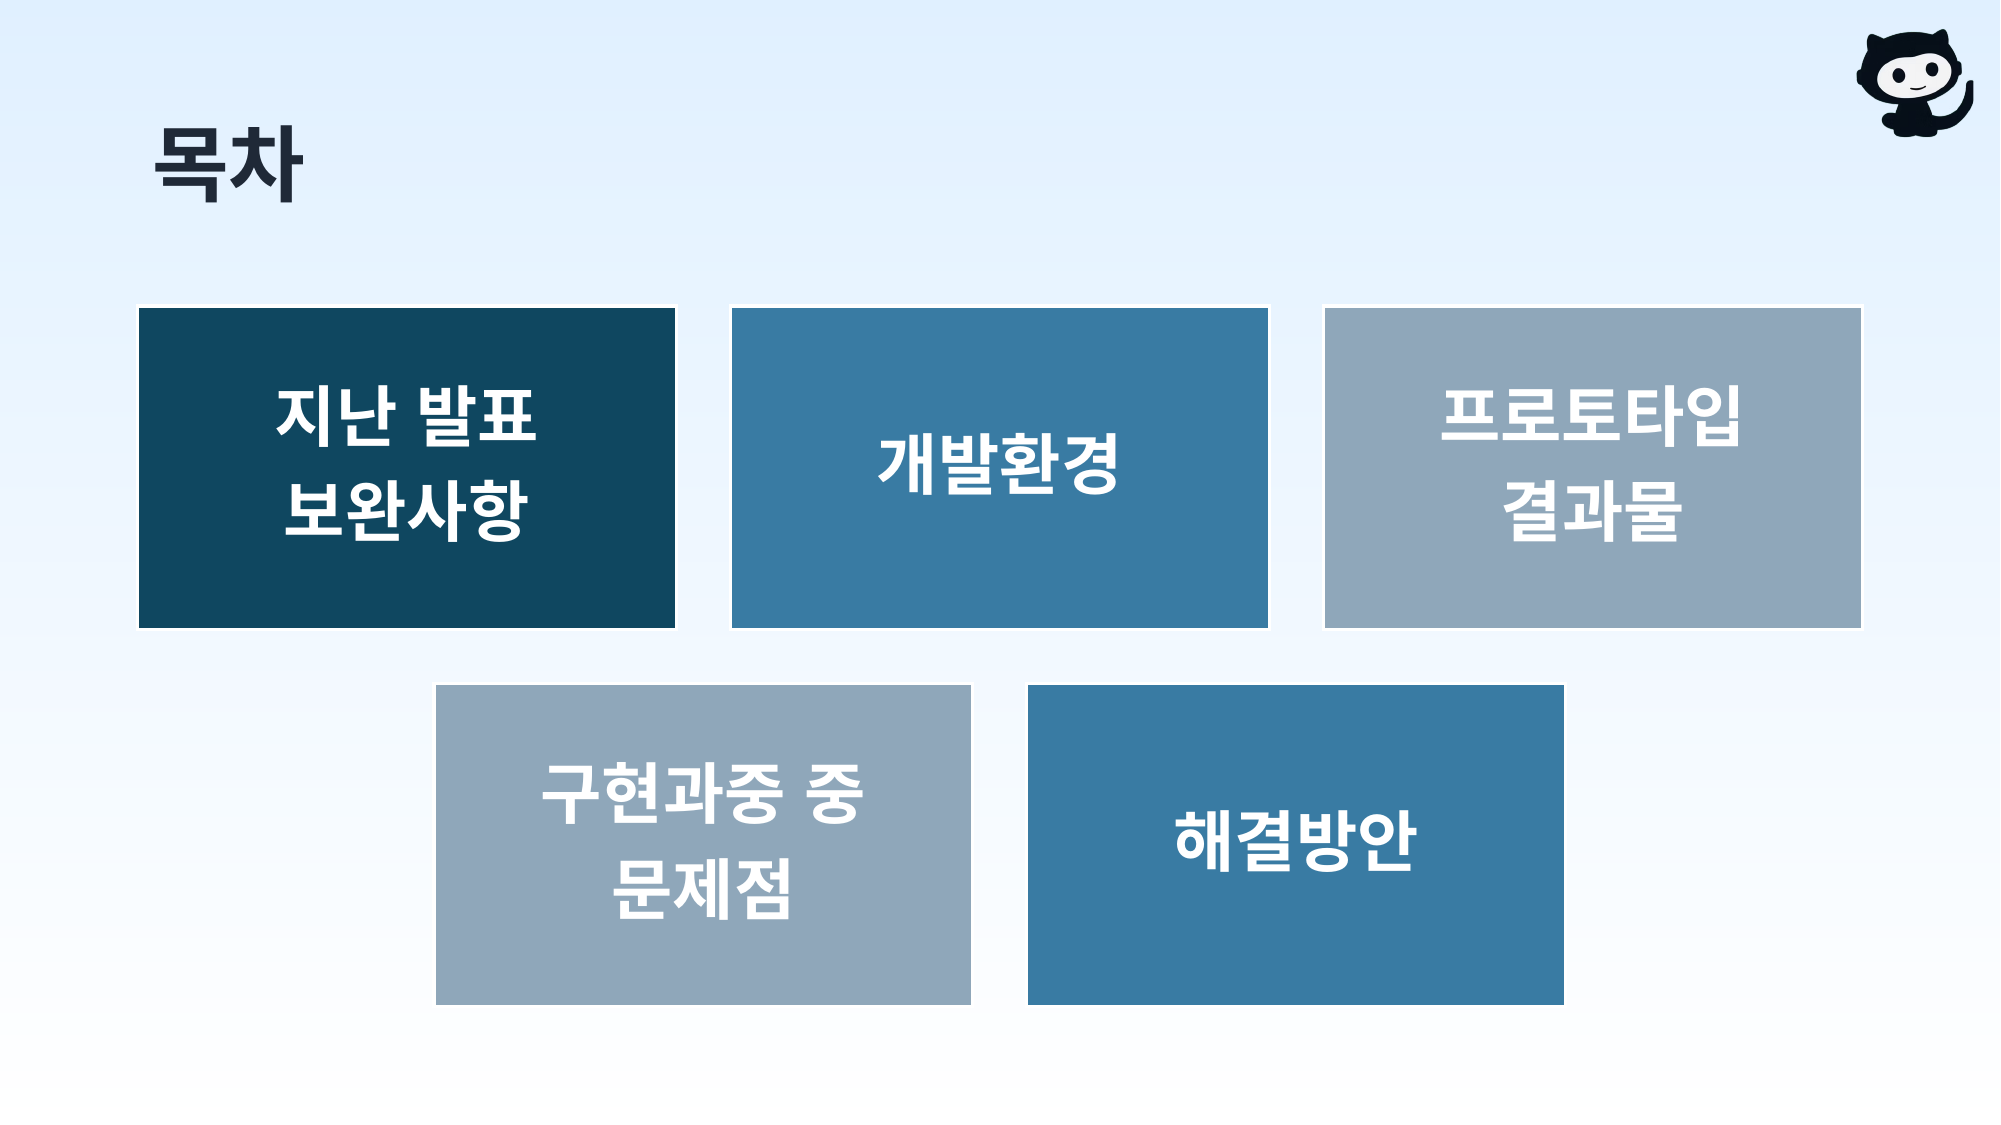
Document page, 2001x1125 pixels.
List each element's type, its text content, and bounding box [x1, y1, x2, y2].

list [136, 298, 1863, 1014]
title 목차 [137, 59, 1863, 278]
picture [1843, 22, 1974, 155]
